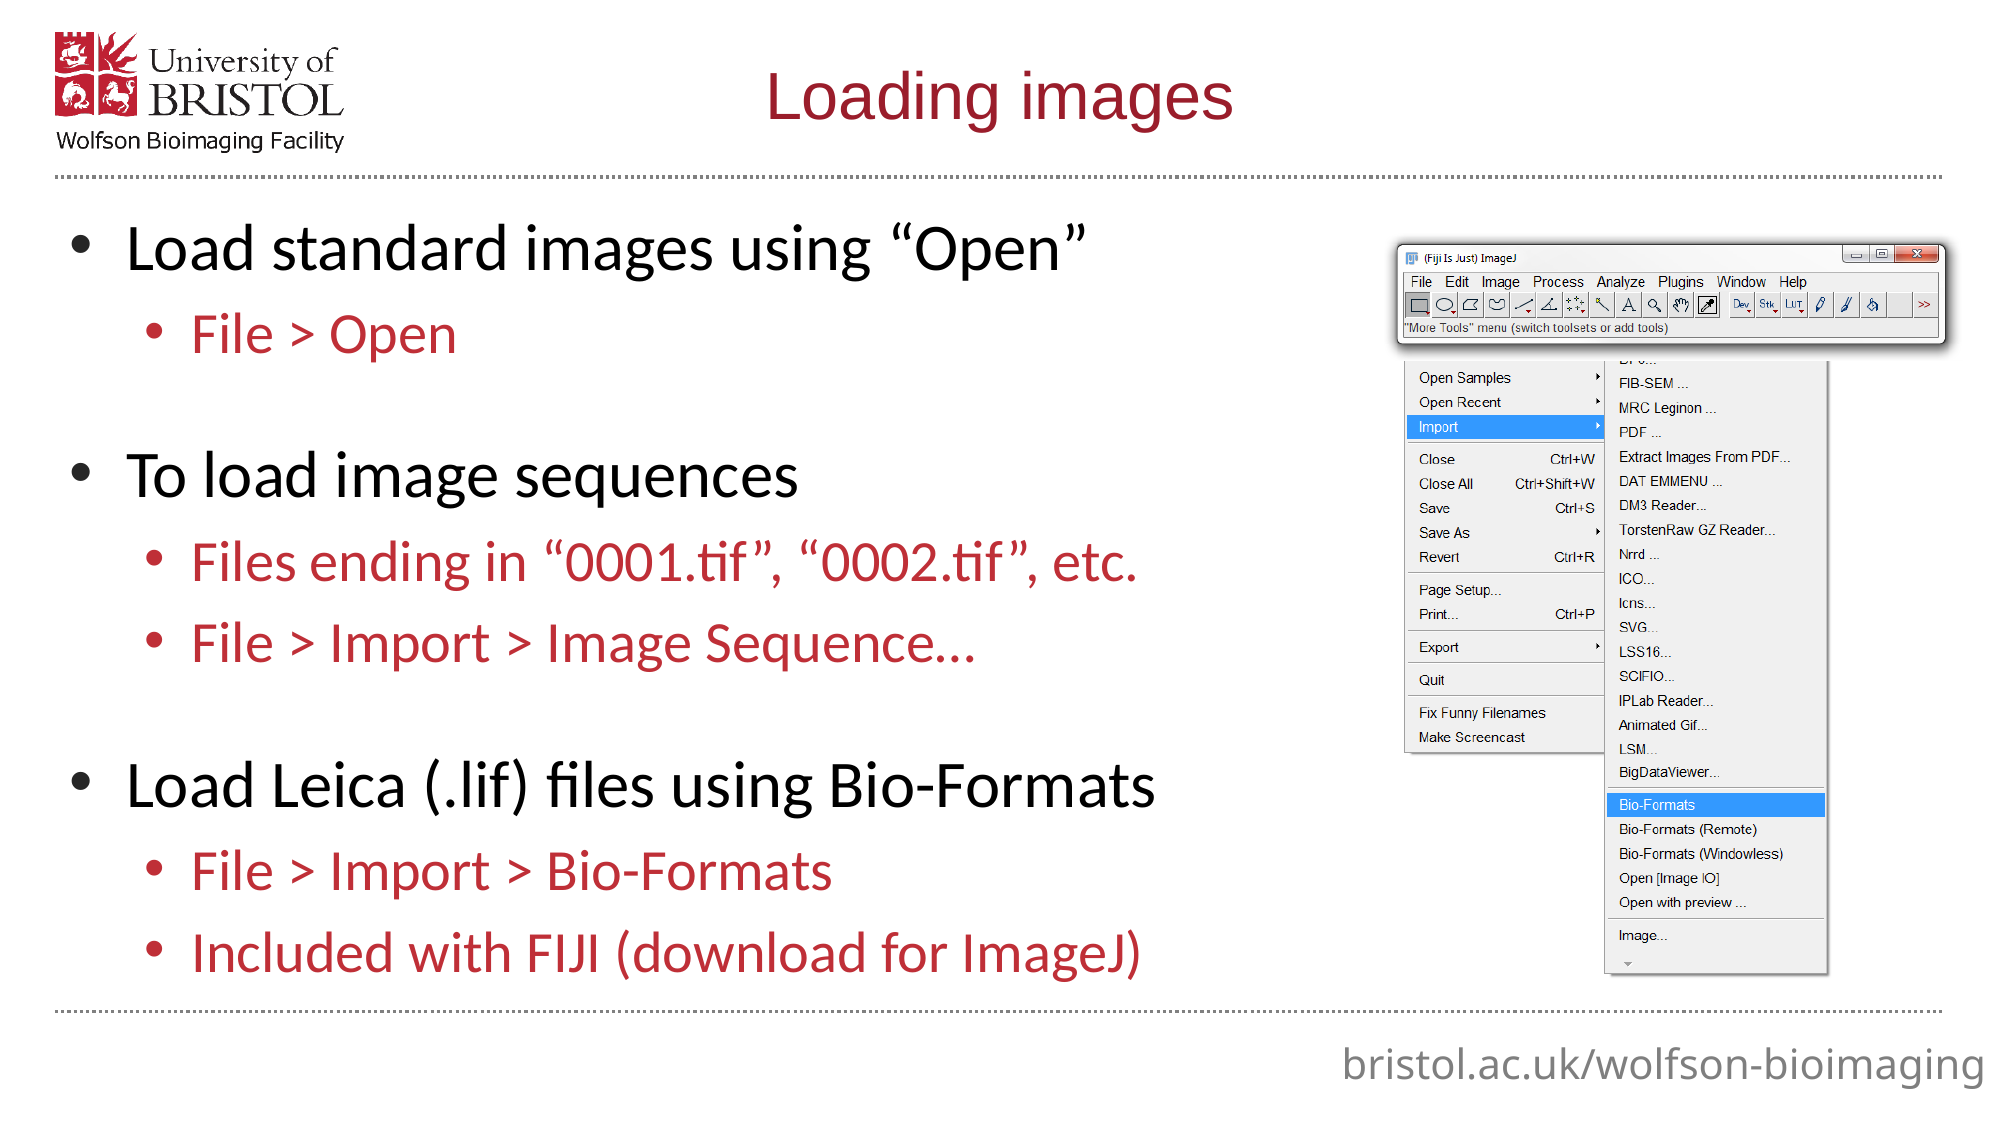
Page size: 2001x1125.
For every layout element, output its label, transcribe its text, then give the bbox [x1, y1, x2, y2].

picture [1382, 219, 1964, 982]
list Load standard images using “Open” File > Open To load image sequences Files ending in “0001.tif”, “0002.tif”, etc. File > Import > Image Sequence… Load Leica (.lif) files using Bio-Formats File > Import > Bio-Formats Included with FIJI (download for ImageJ) [55, 196, 1261, 1005]
title Loading images [396, 41, 1604, 140]
picture [55, 32, 344, 153]
